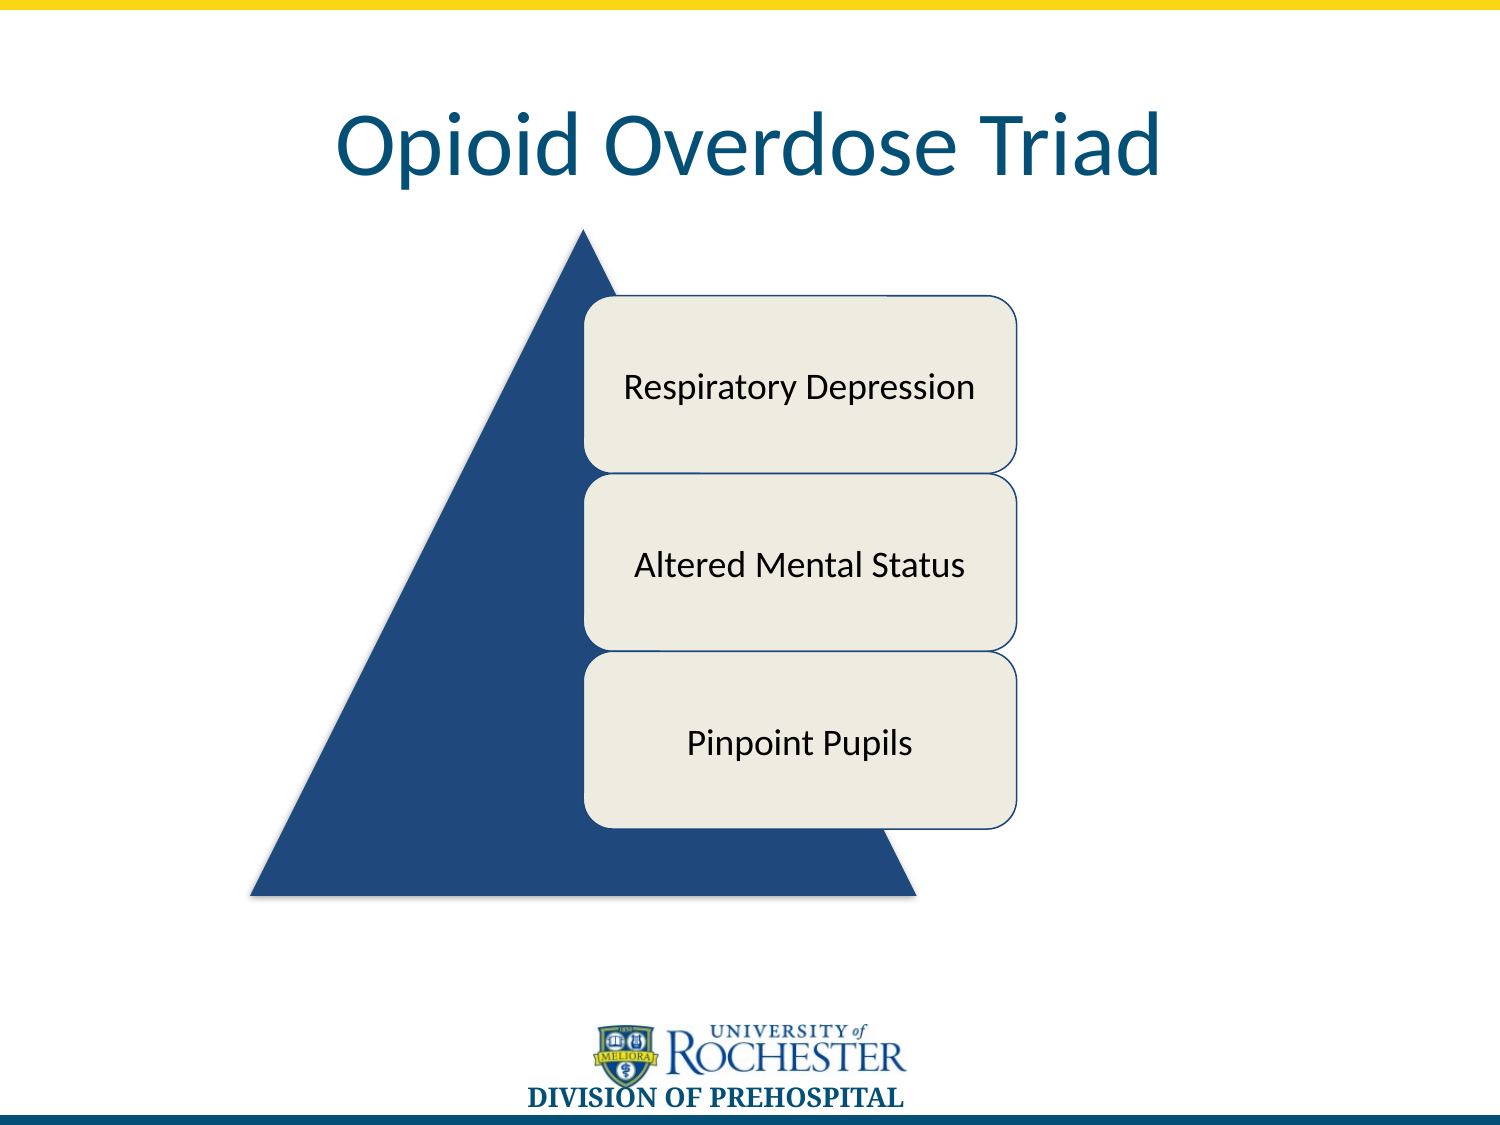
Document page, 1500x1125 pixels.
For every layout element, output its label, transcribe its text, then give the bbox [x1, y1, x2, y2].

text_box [249, 228, 1251, 897]
picture [593, 1024, 907, 1089]
title Opioid Overdose Triad [75, 45, 1425, 233]
